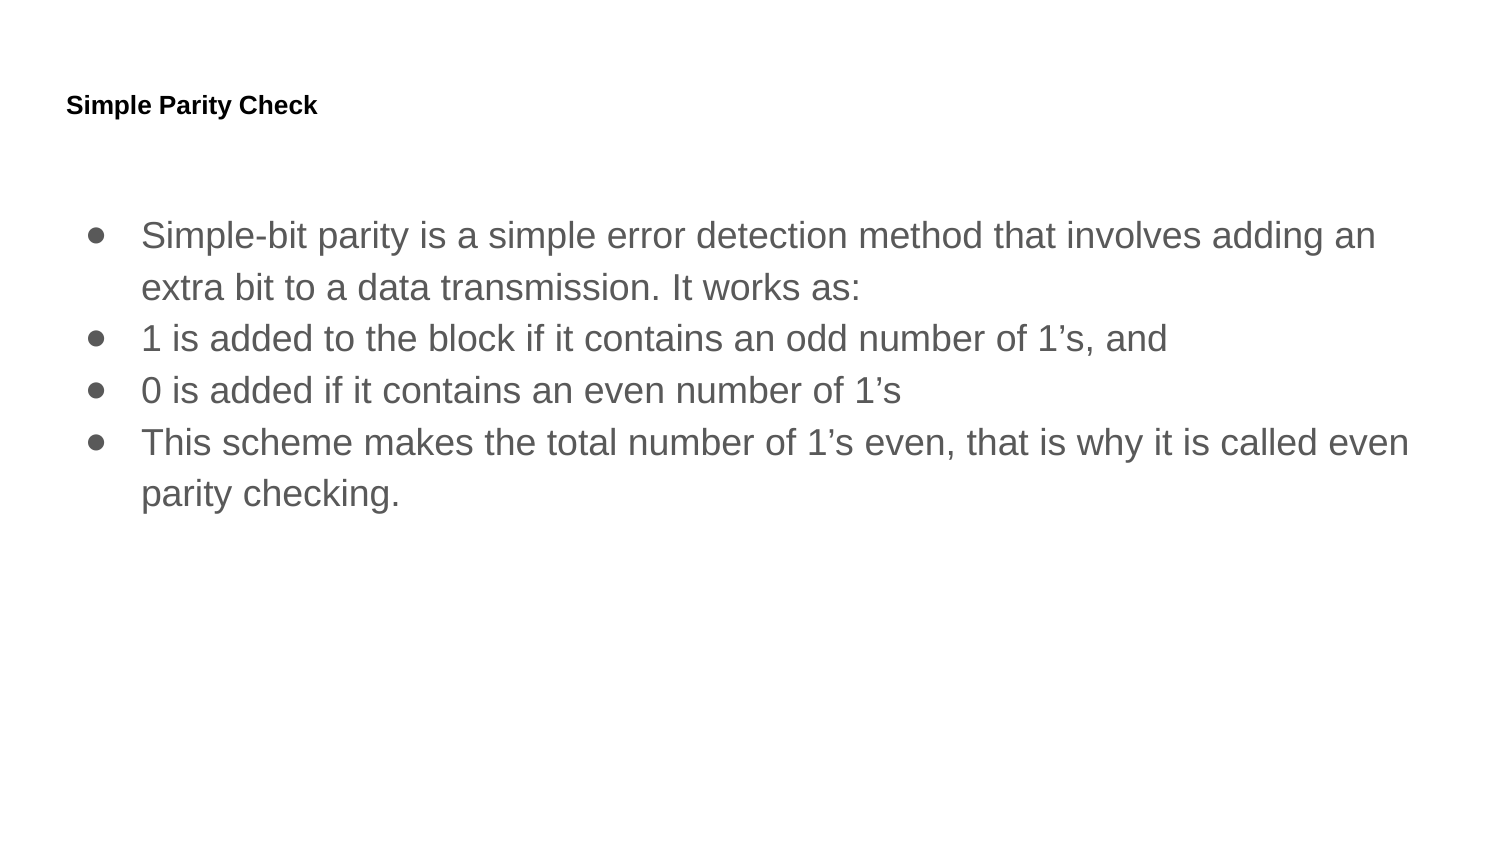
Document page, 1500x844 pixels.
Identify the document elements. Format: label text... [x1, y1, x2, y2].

title Simple Parity Check [51, 72, 1449, 167]
list Simple-bit parity is a simple error detection method that involves adding an extra bit to a data transmission. It works as: 1 is added to the block if it contains an odd number of 1’s, and 0 is added if it contains an even number of 1’s This scheme makes the total number of 1’s even, that is why it is called even parity checking. [51, 189, 1449, 750]
